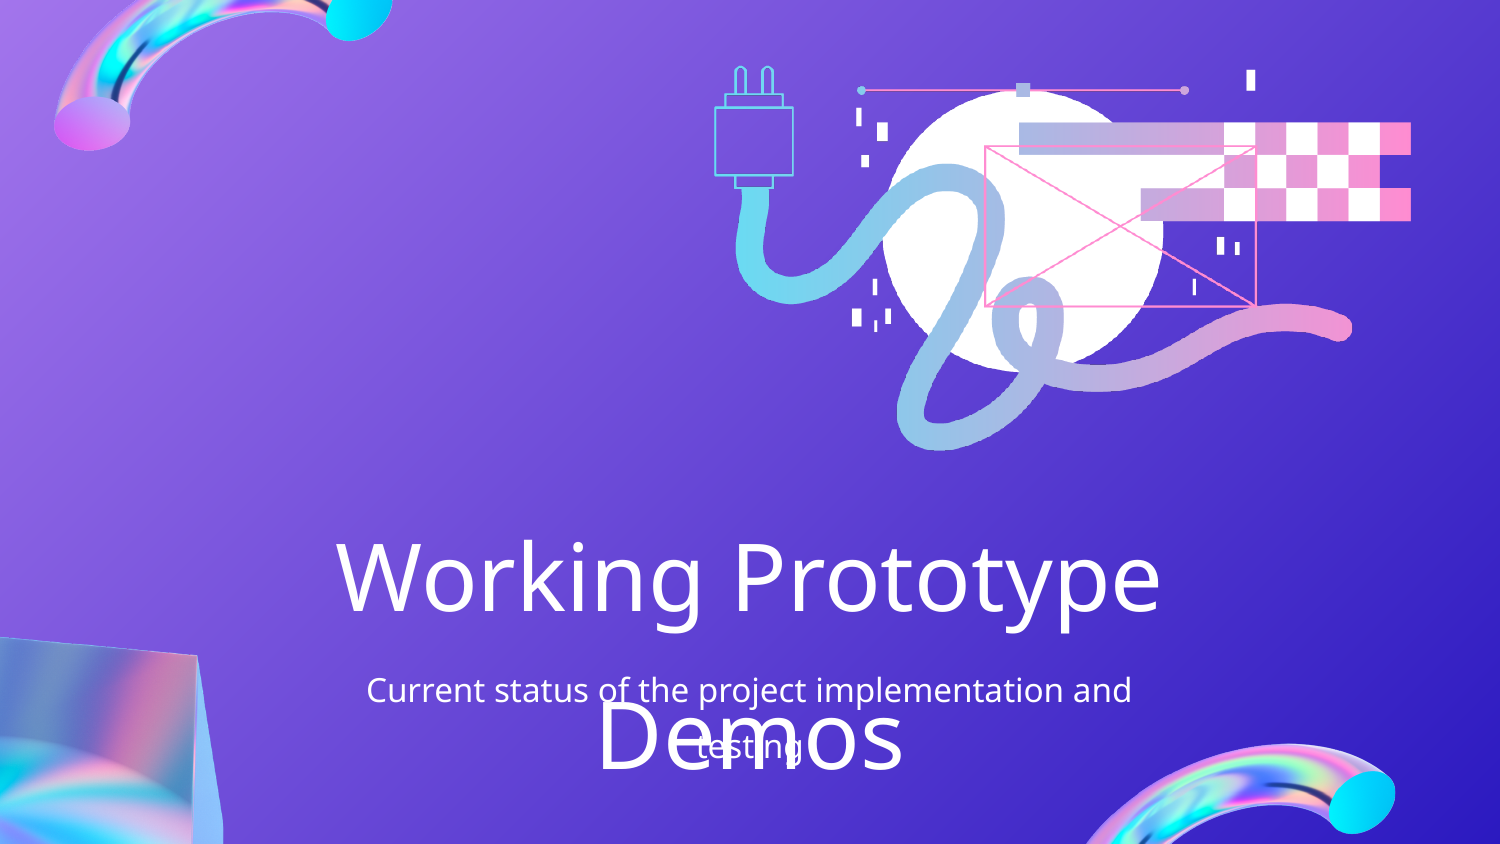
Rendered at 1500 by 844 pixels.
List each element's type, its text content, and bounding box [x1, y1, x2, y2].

picture [701, 41, 1411, 460]
text_box [1056, 743, 1396, 844]
text_box [53, 0, 393, 151]
text_box Current status of the project implementation and testing [309, 653, 1191, 766]
text_box Working Prototype Demos [203, 472, 1297, 788]
text_box [0, 624, 224, 844]
